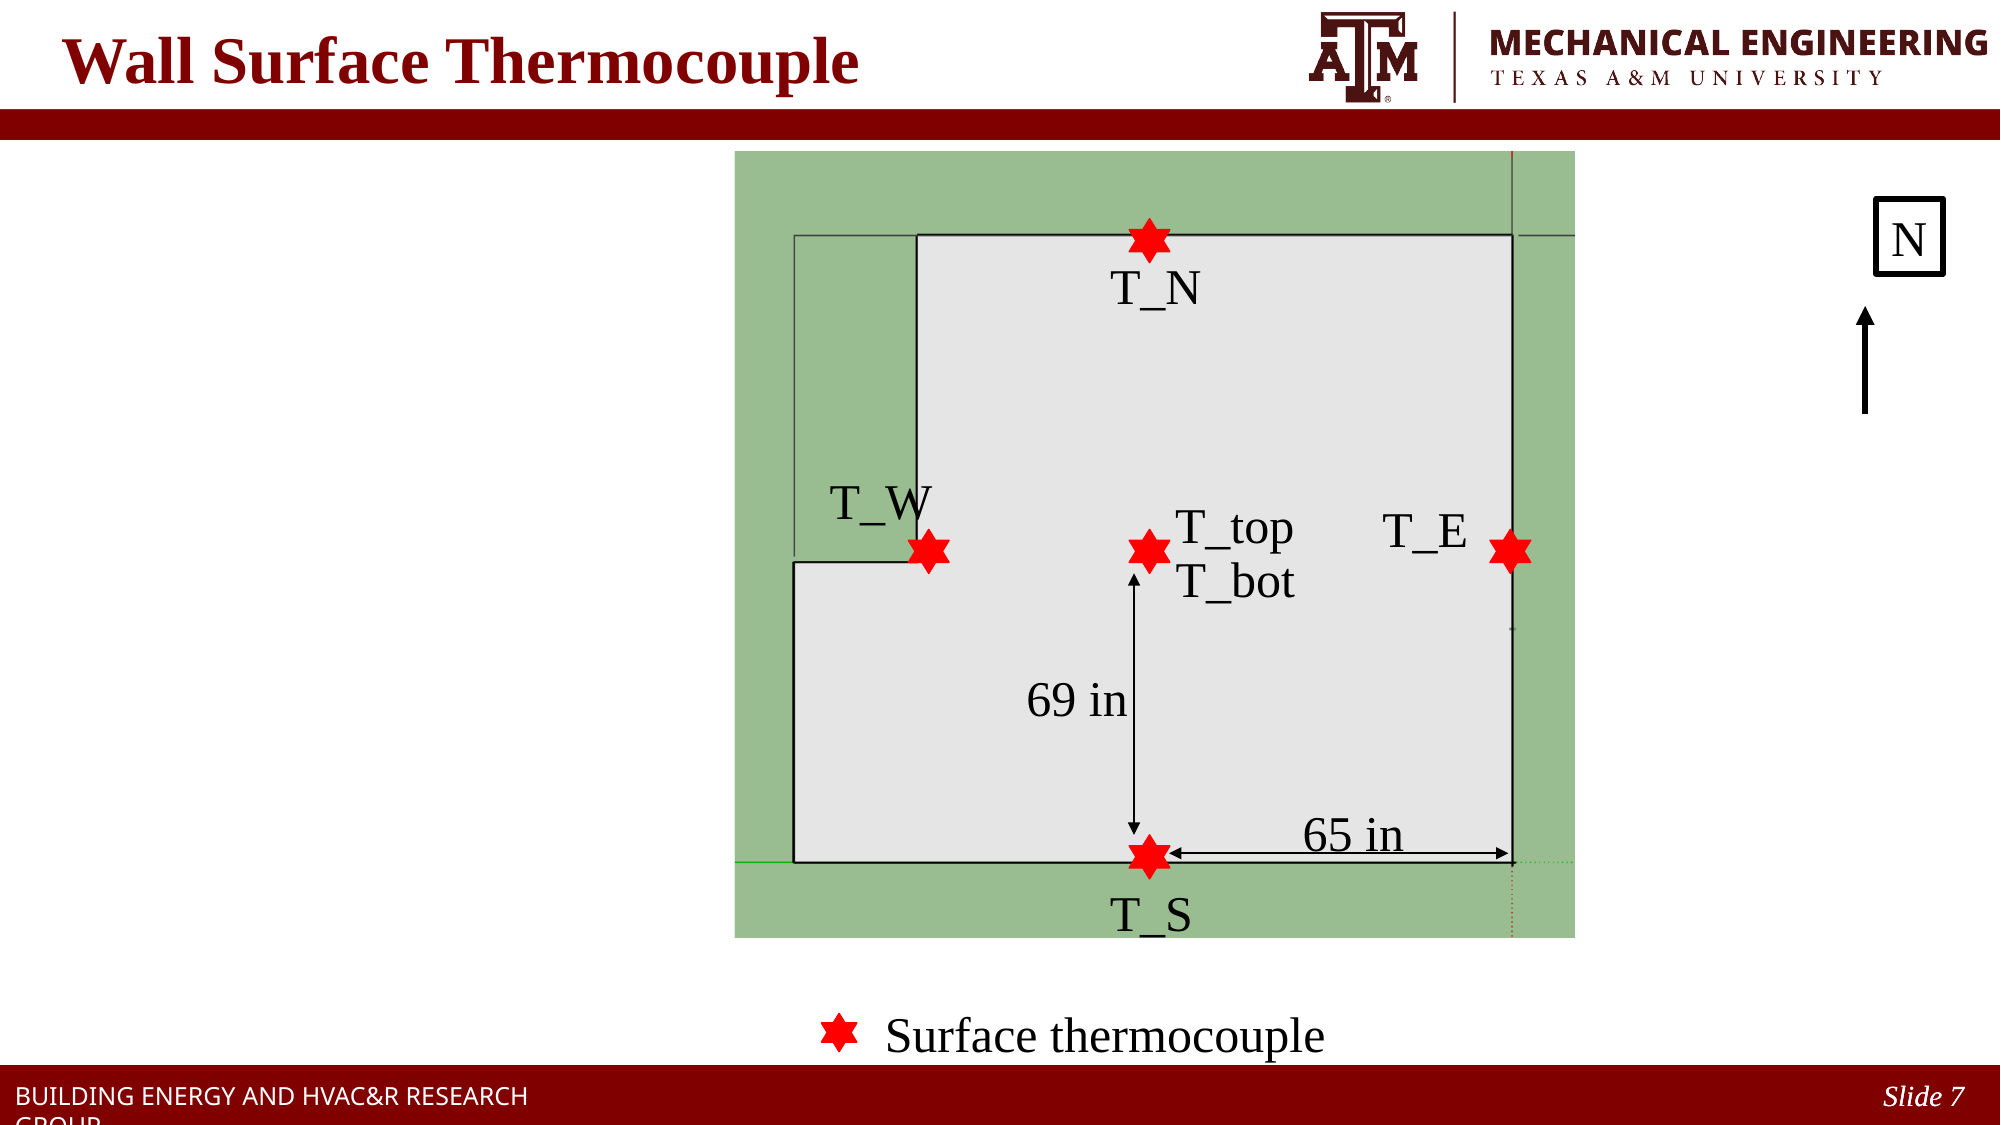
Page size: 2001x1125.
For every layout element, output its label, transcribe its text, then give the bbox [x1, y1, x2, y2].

text_box Surface thermocouple [869, 994, 1341, 1070]
title Wall Surface Thermocouple [46, 9, 962, 96]
picture [735, 123, 1575, 965]
picture [1301, 4, 2001, 110]
text_box [821, 1013, 857, 1052]
text_box N [1876, 198, 1944, 274]
